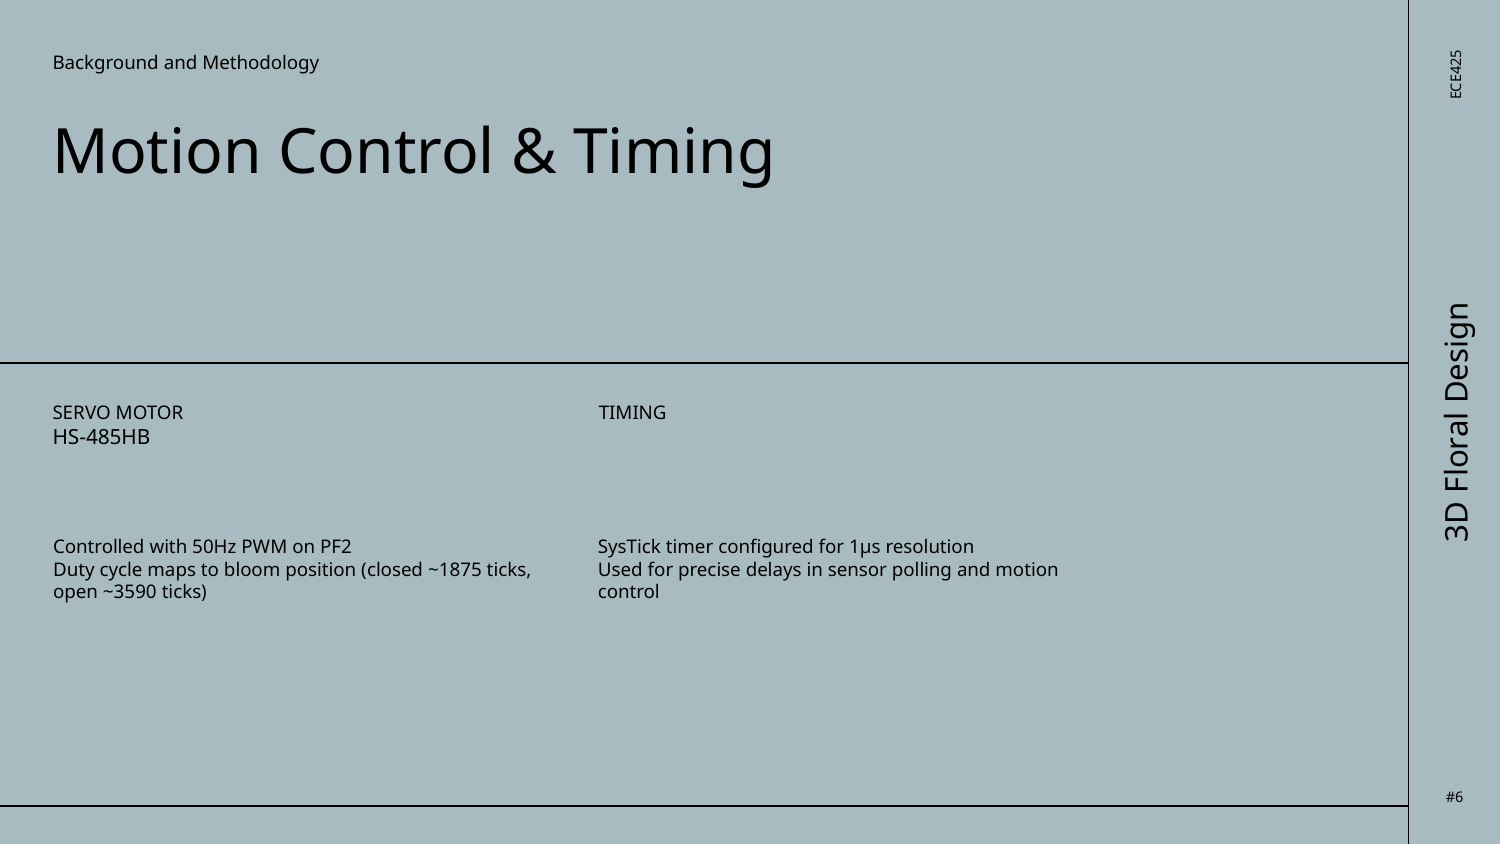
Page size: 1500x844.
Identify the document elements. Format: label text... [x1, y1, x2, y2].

subtitle TIMING [583, 386, 918, 422]
title ECE425 [1409, 35, 1500, 183]
title Motion Control & Timing [37, 84, 1288, 169]
title 3D Floral Design [1409, 183, 1500, 661]
subtitle SERVO MOTOR HS-485HB [37, 386, 399, 422]
title #6 [1408, 710, 1500, 820]
list SysTick timer configured for 1μs resolution Used for precise delays in sensor polling and motion control [582, 497, 1100, 789]
title Background and Methodology [37, 36, 374, 84]
list Controlled with 50Hz PWM on PF2 Duty cycle maps to bloom position (closed ~1875 ticks, open ~3590 ticks) [38, 497, 555, 789]
